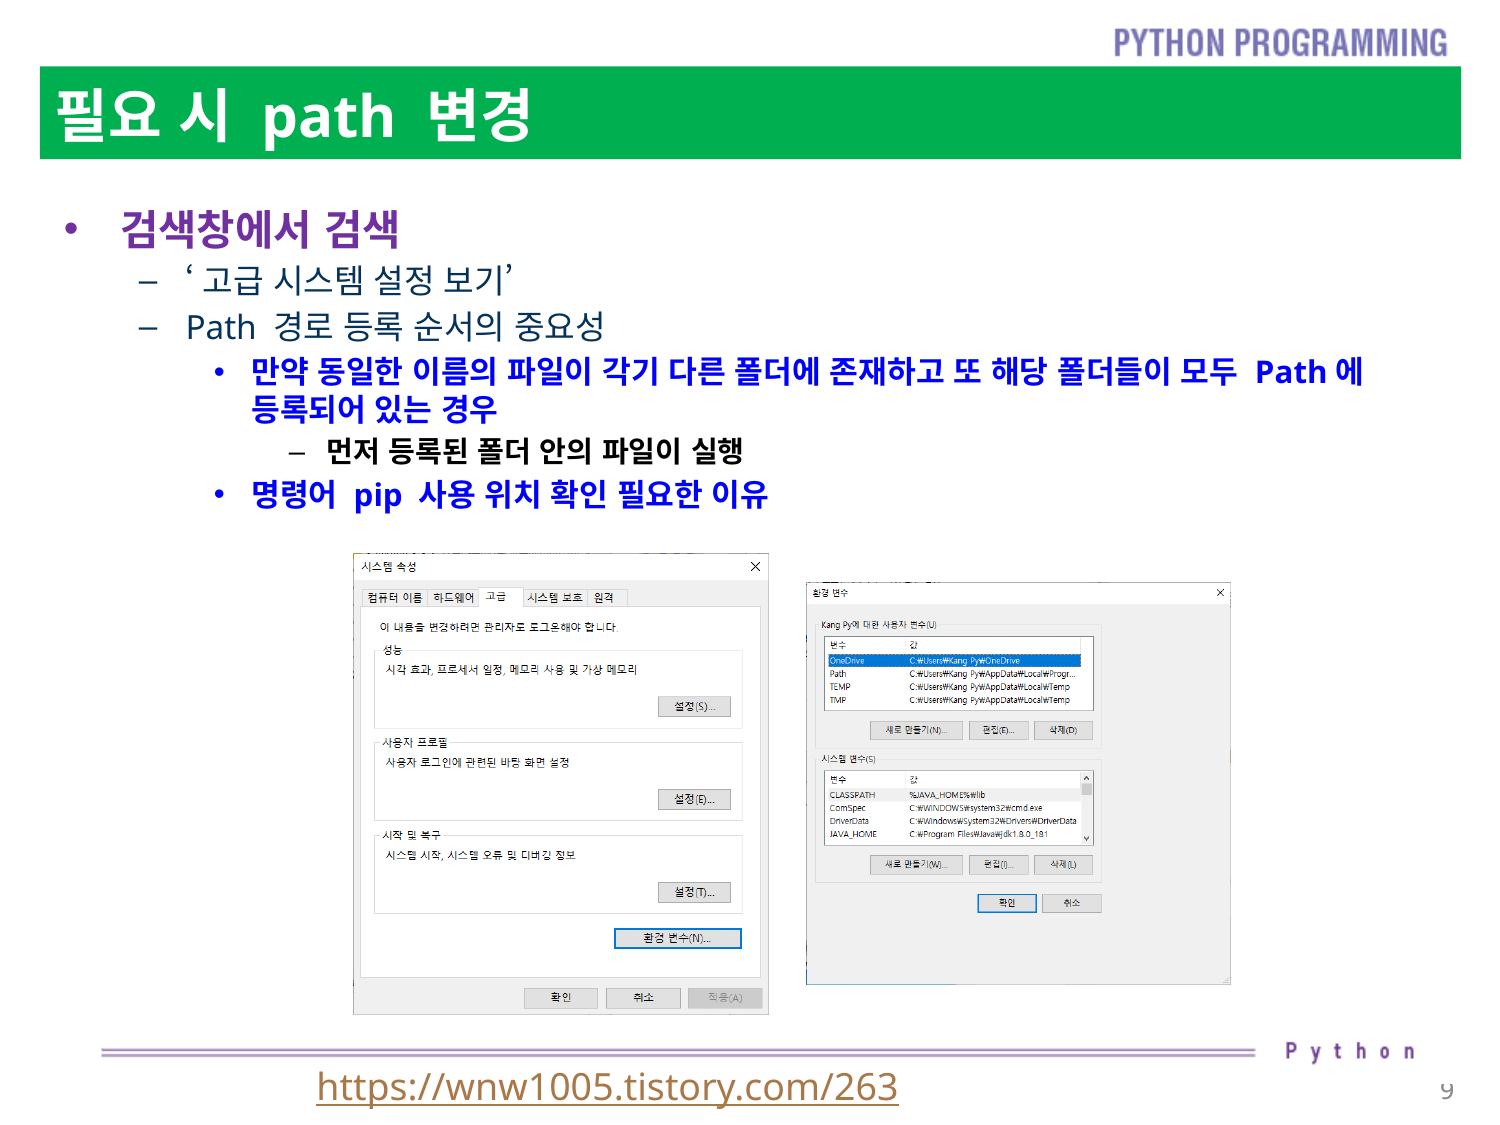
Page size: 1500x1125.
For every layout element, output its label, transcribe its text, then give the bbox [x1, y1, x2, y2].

picture [353, 552, 769, 1015]
list 검색창에서 검색 ‘고급 시스템 설정 보기’ Path 경로 등록 순서의 중요성 만약 동일한 이름의 파일이 각기 다른 폴더에 존재하고 또 해당 폴더들이 모두 Path에 등록되어 있는 경우 먼저 등록된 폴더 안의 파일이 실행 명령어 pip 사용 위치 확인 필요한 이유 [48, 195, 1461, 610]
text_box https://wnw1005.tistory.com/263 [301, 1055, 914, 1122]
title 필요 시 path 변경 [39, 76, 1444, 152]
picture [1106, 13, 1462, 66]
slide_number 9 [1119, 1071, 1470, 1112]
picture [805, 582, 1231, 985]
picture [18, 1020, 1483, 1084]
